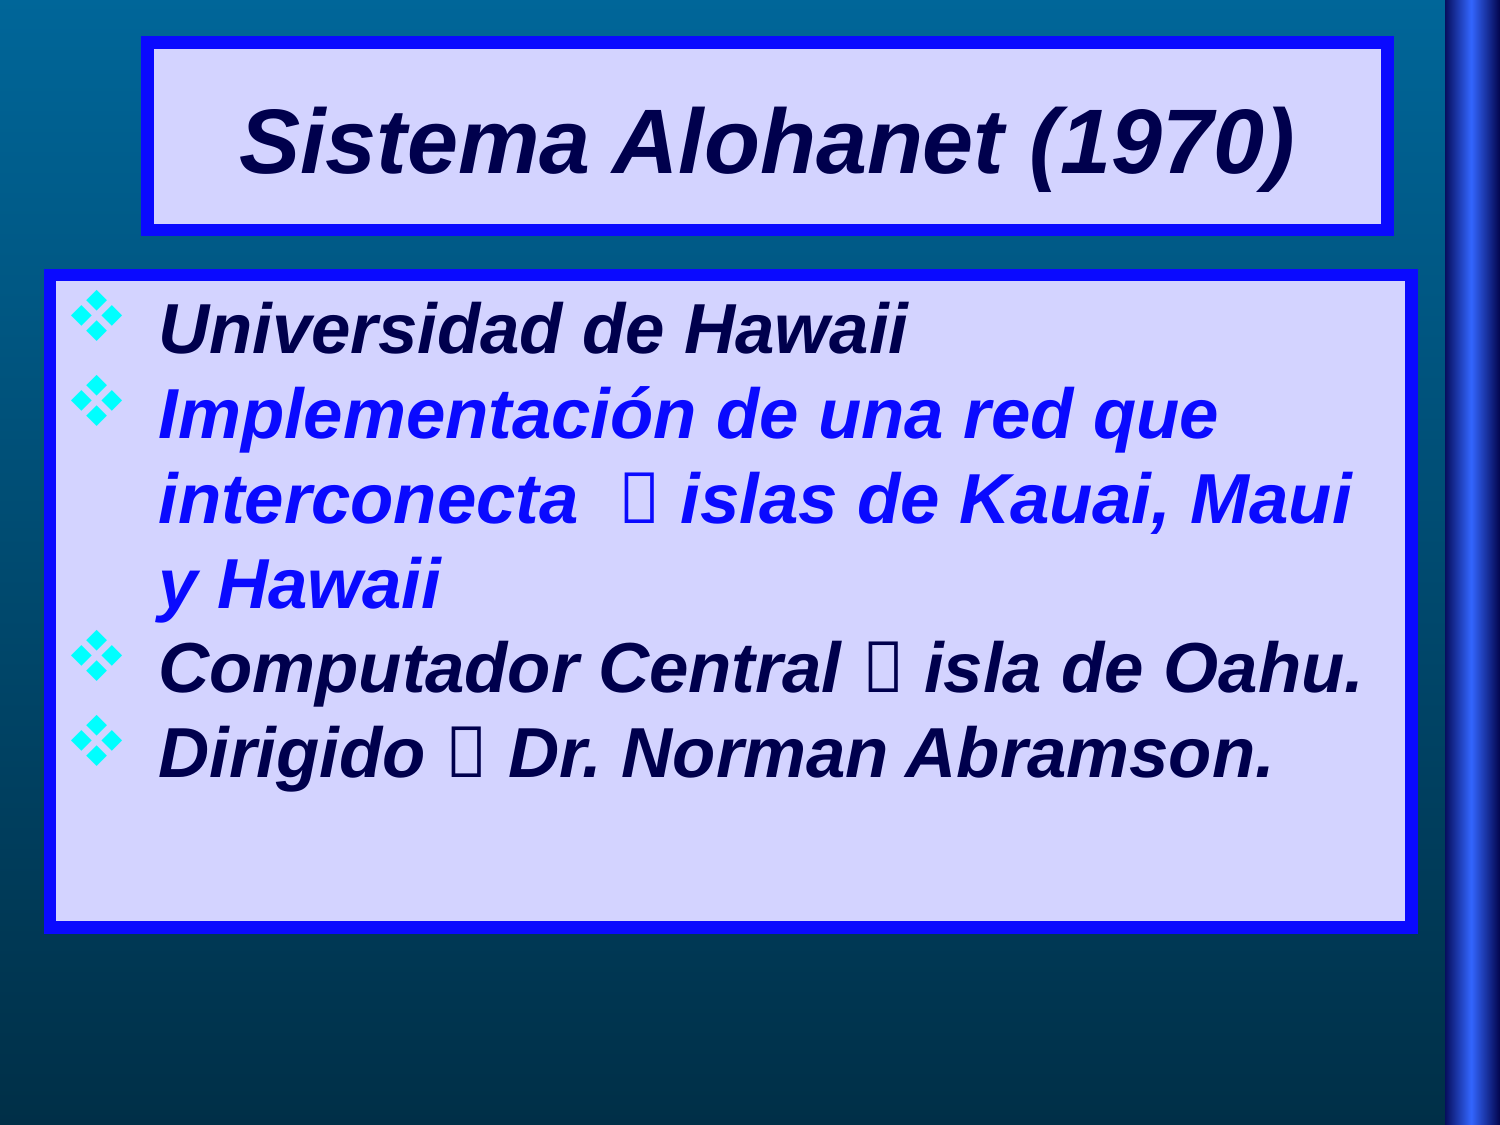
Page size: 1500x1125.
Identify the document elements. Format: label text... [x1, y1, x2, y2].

picture [142, 37, 1393, 235]
list Universidad de Hawaii Implementación de una red que interconecta  islas de Kauai, Maui y Hawaii Computador Central  isla de Oahu. Dirigido  Dr. Norman Abramson. [49, 274, 1412, 928]
picture [45, 270, 1417, 933]
title Sistema Alohanet (1970) [147, 42, 1388, 231]
